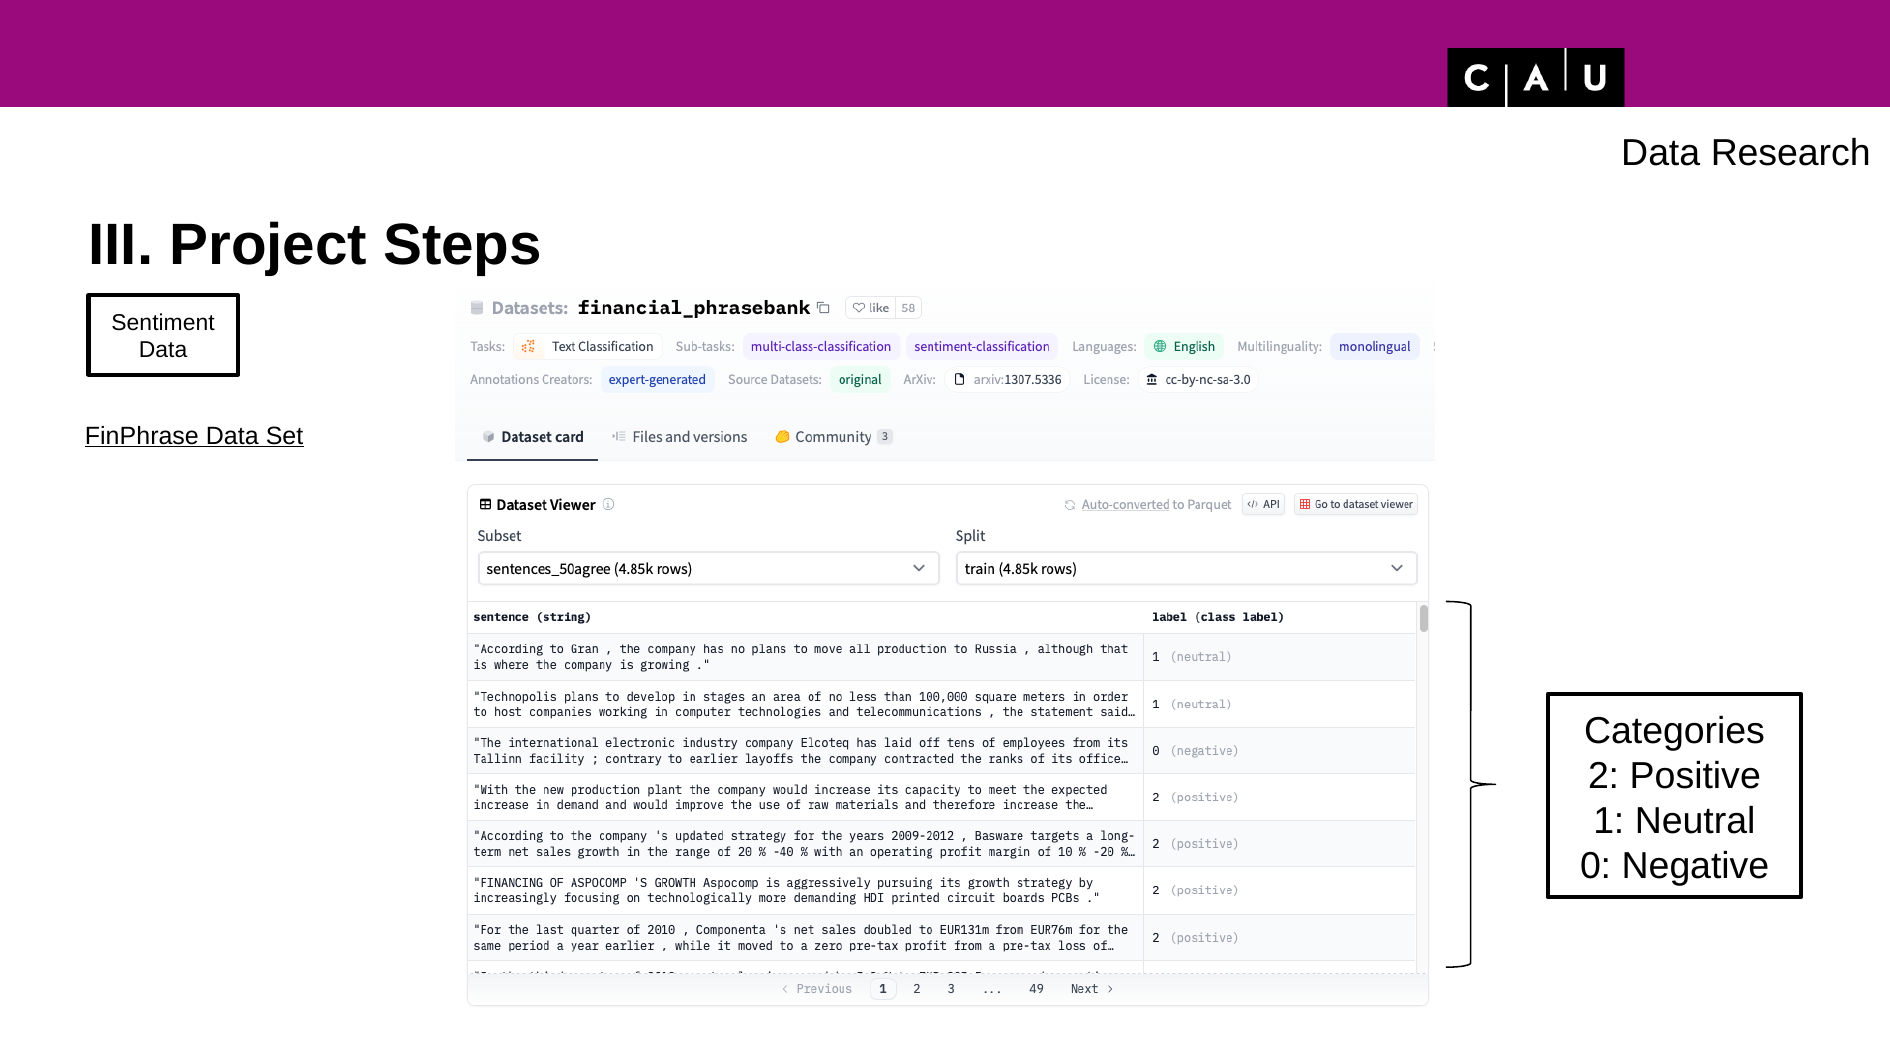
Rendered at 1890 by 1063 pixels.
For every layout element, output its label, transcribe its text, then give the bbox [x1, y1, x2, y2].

text_box III. Project Steps [88, 206, 1743, 313]
text_box Categories 2: Positive 1: Neutral 0: Negative [1546, 692, 1803, 899]
text_box Data Research [1600, 113, 1890, 187]
text_box [1445, 600, 1497, 968]
picture [0, 0, 1890, 107]
text_box Sentiment Data [86, 293, 240, 377]
picture [454, 278, 1436, 1012]
text_box FinPhrase Data Set [67, 399, 322, 470]
